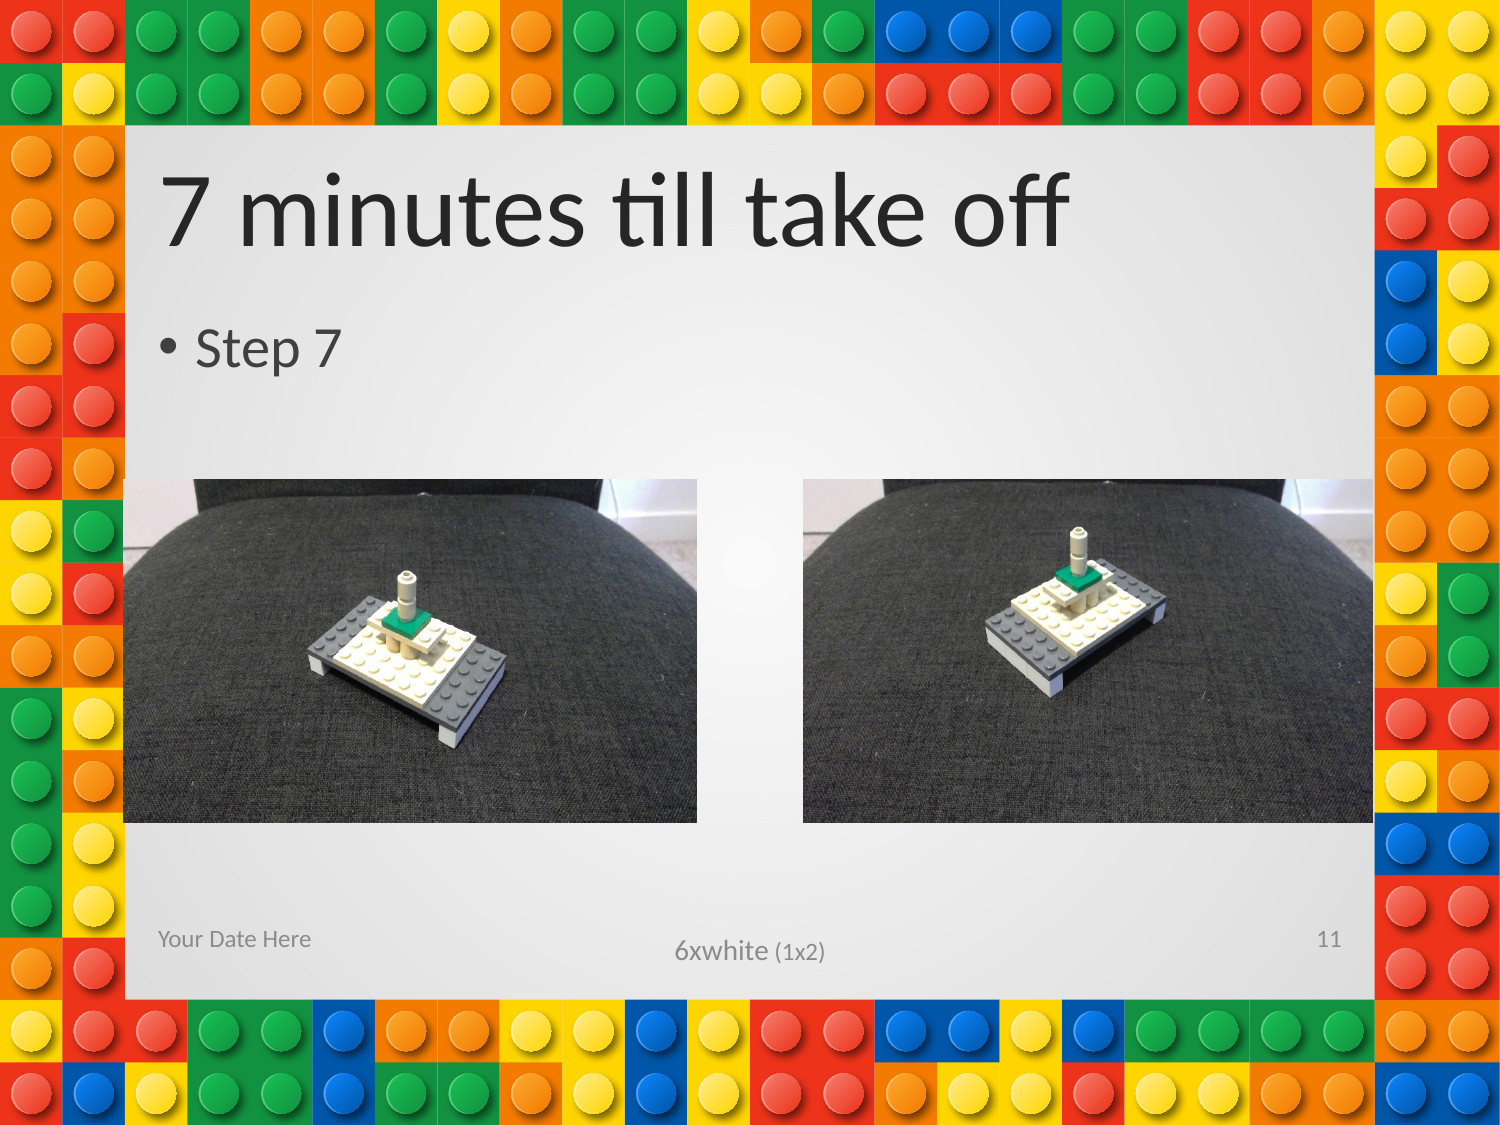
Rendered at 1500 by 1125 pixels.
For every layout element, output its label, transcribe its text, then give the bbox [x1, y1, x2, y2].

picture [123, 479, 697, 823]
slide_number 11 [1019, 907, 1357, 968]
picture [803, 479, 1373, 823]
slide_number Your Date Here [143, 907, 481, 968]
title 7 minutes till take off [143, 146, 1357, 278]
list Step 7 [143, 310, 1357, 875]
footer 6xwhite (1x2) [496, 918, 1004, 979]
